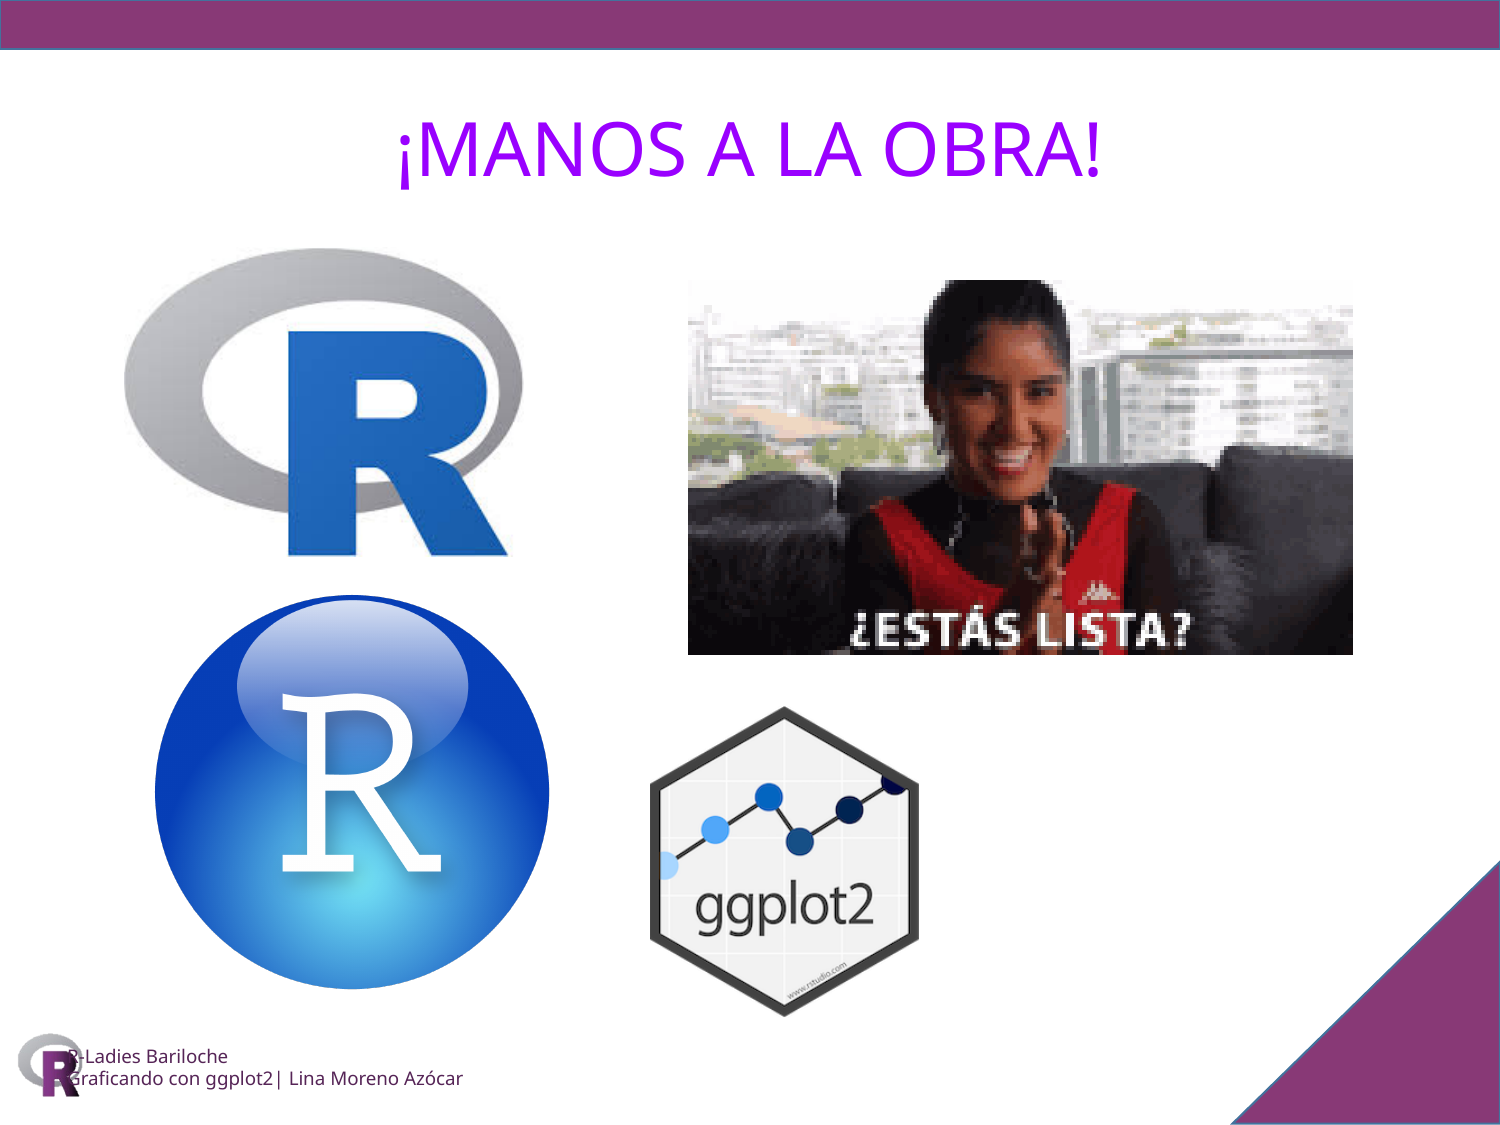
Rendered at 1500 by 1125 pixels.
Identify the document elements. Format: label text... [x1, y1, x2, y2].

picture [650, 706, 919, 1018]
picture [153, 592, 551, 991]
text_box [10, 1017, 441, 1113]
text_box ¡MANOS A LA OBRA! [380, 94, 1120, 199]
picture [688, 280, 1353, 655]
picture [124, 247, 524, 557]
text_box [0, 0, 1500, 50]
text_box [1230, 860, 1500, 1125]
